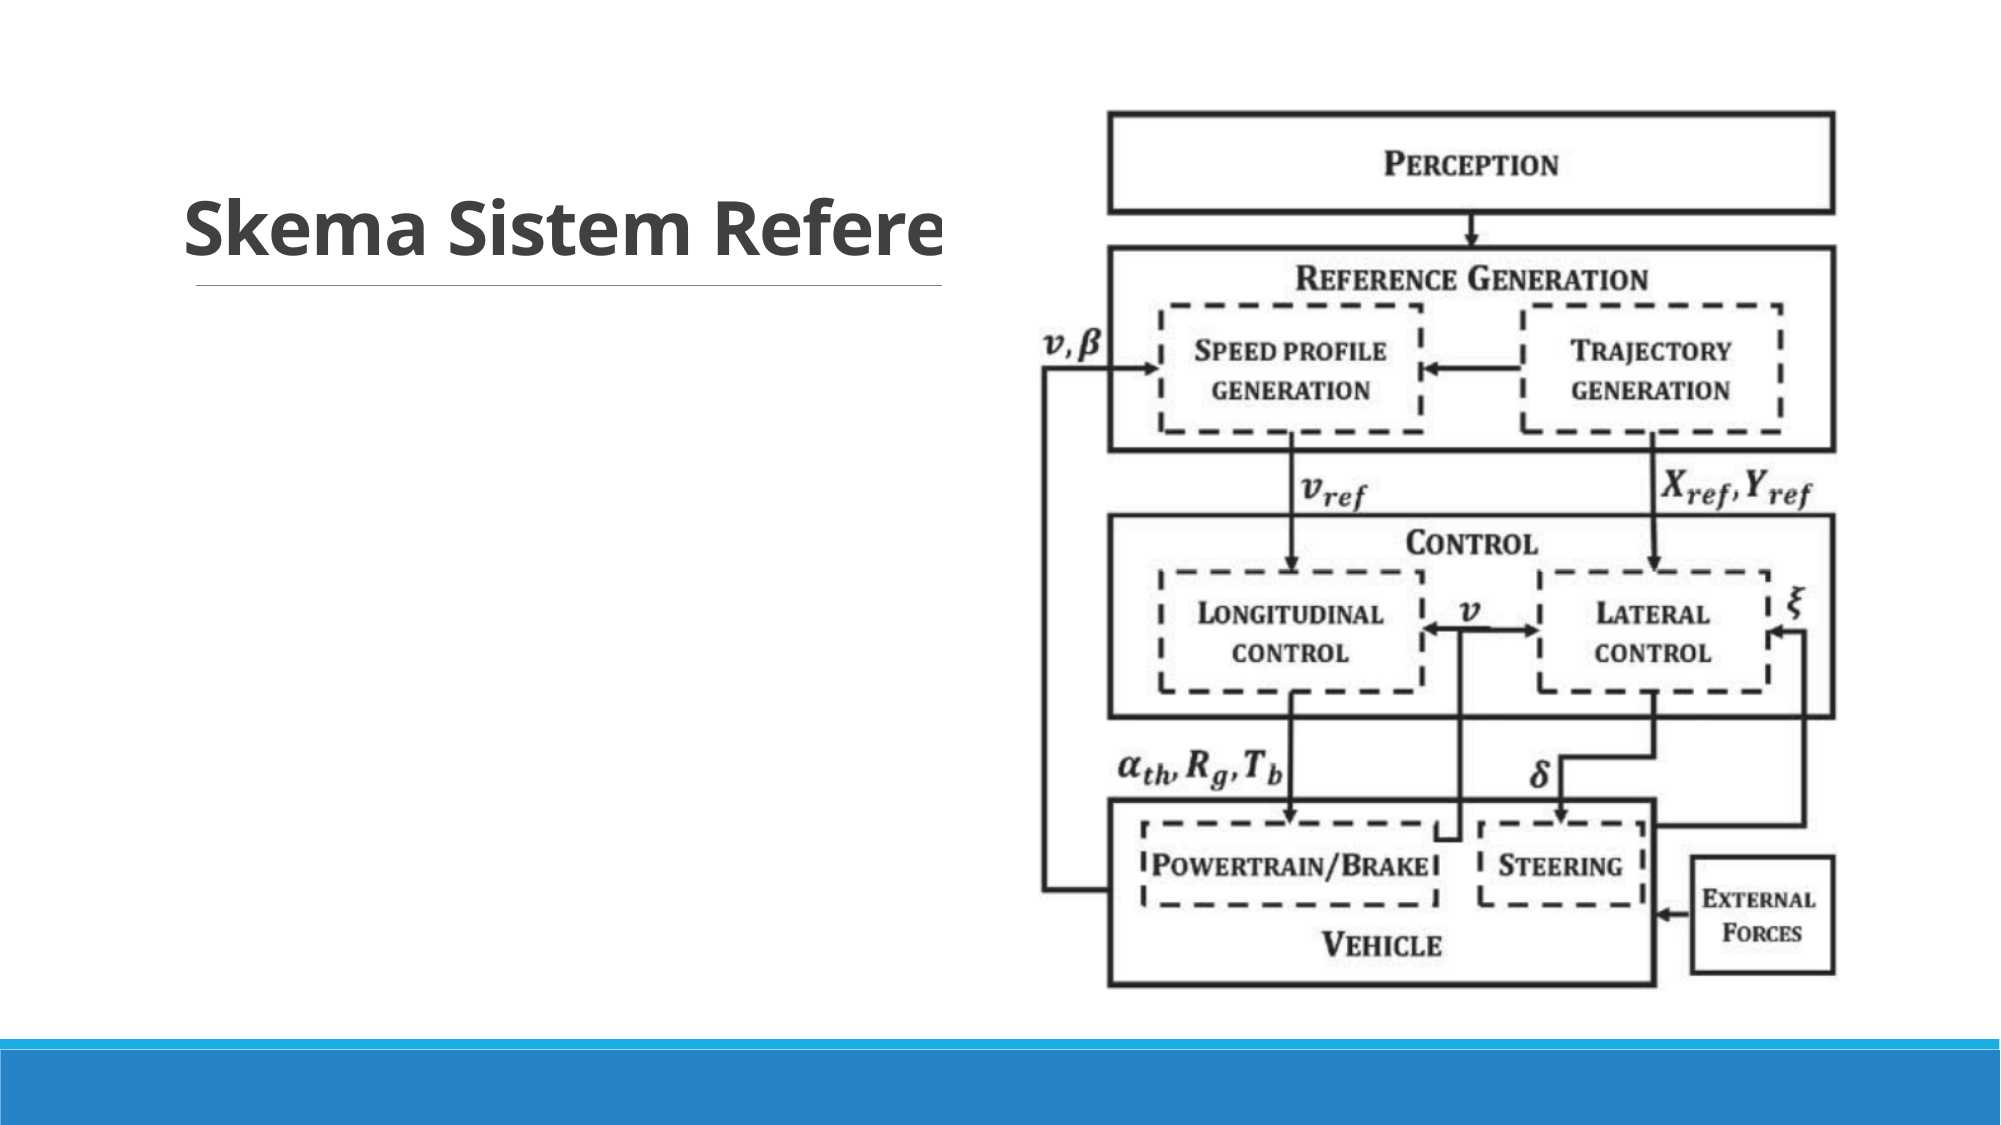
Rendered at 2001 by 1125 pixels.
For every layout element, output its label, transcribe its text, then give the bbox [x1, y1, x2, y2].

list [941, 87, 1924, 1001]
title Skema Sistem Referensi 3 [168, 176, 938, 279]
